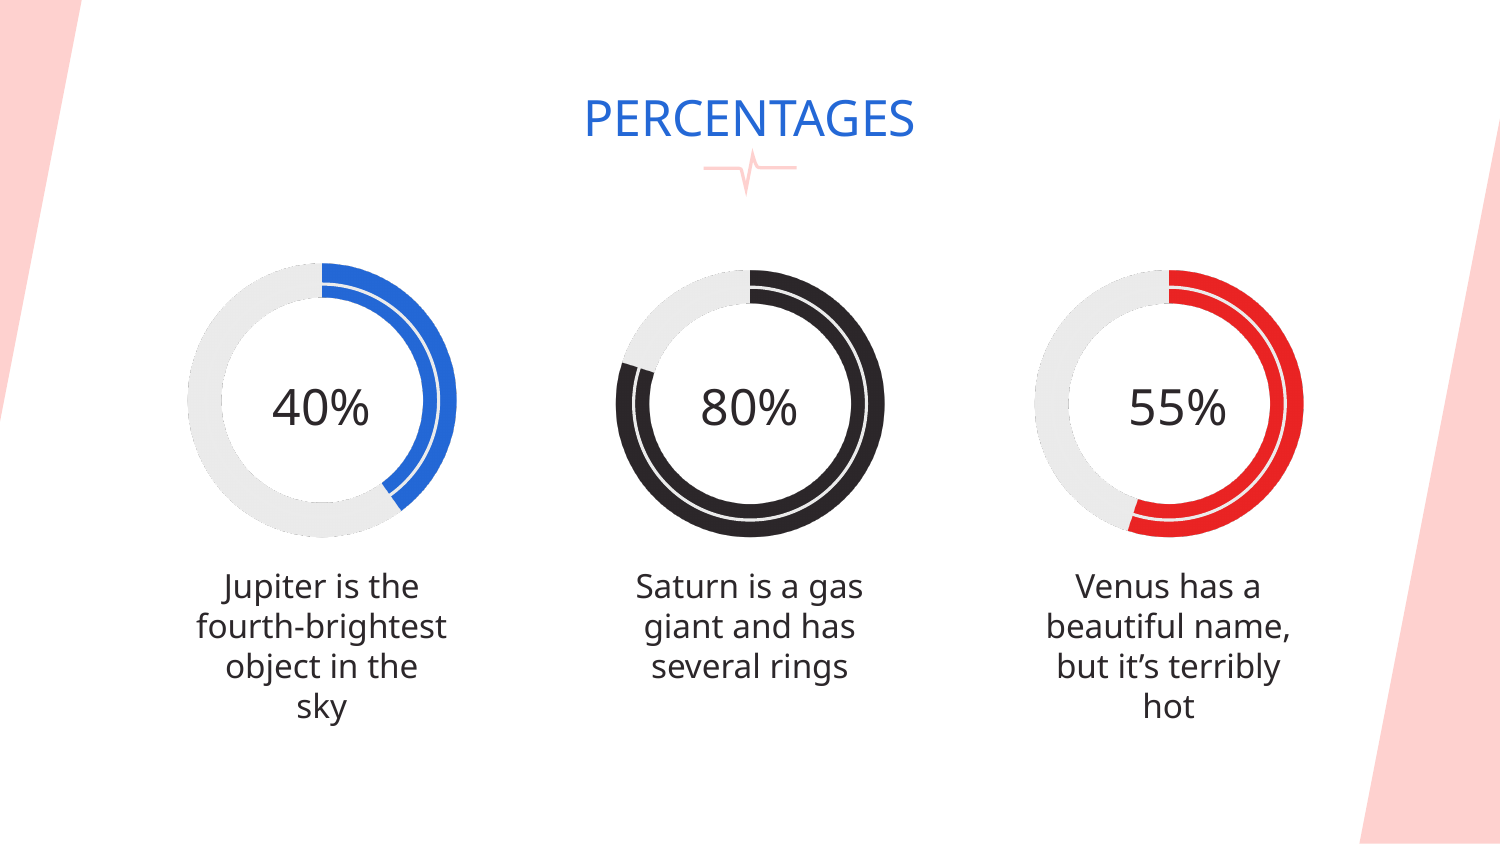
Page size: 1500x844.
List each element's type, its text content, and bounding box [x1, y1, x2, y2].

title PERCENTAGES [0, 71, 1500, 141]
title Venus has a beautiful name, but it’s terribly hot [1027, 562, 1311, 732]
title Saturn is a gas giant and has several rings [608, 562, 892, 732]
picture [170, 248, 474, 553]
picture [1017, 254, 1321, 553]
title Jupiter is the fourth-brightest object in the sky [180, 561, 464, 732]
picture [598, 254, 902, 553]
